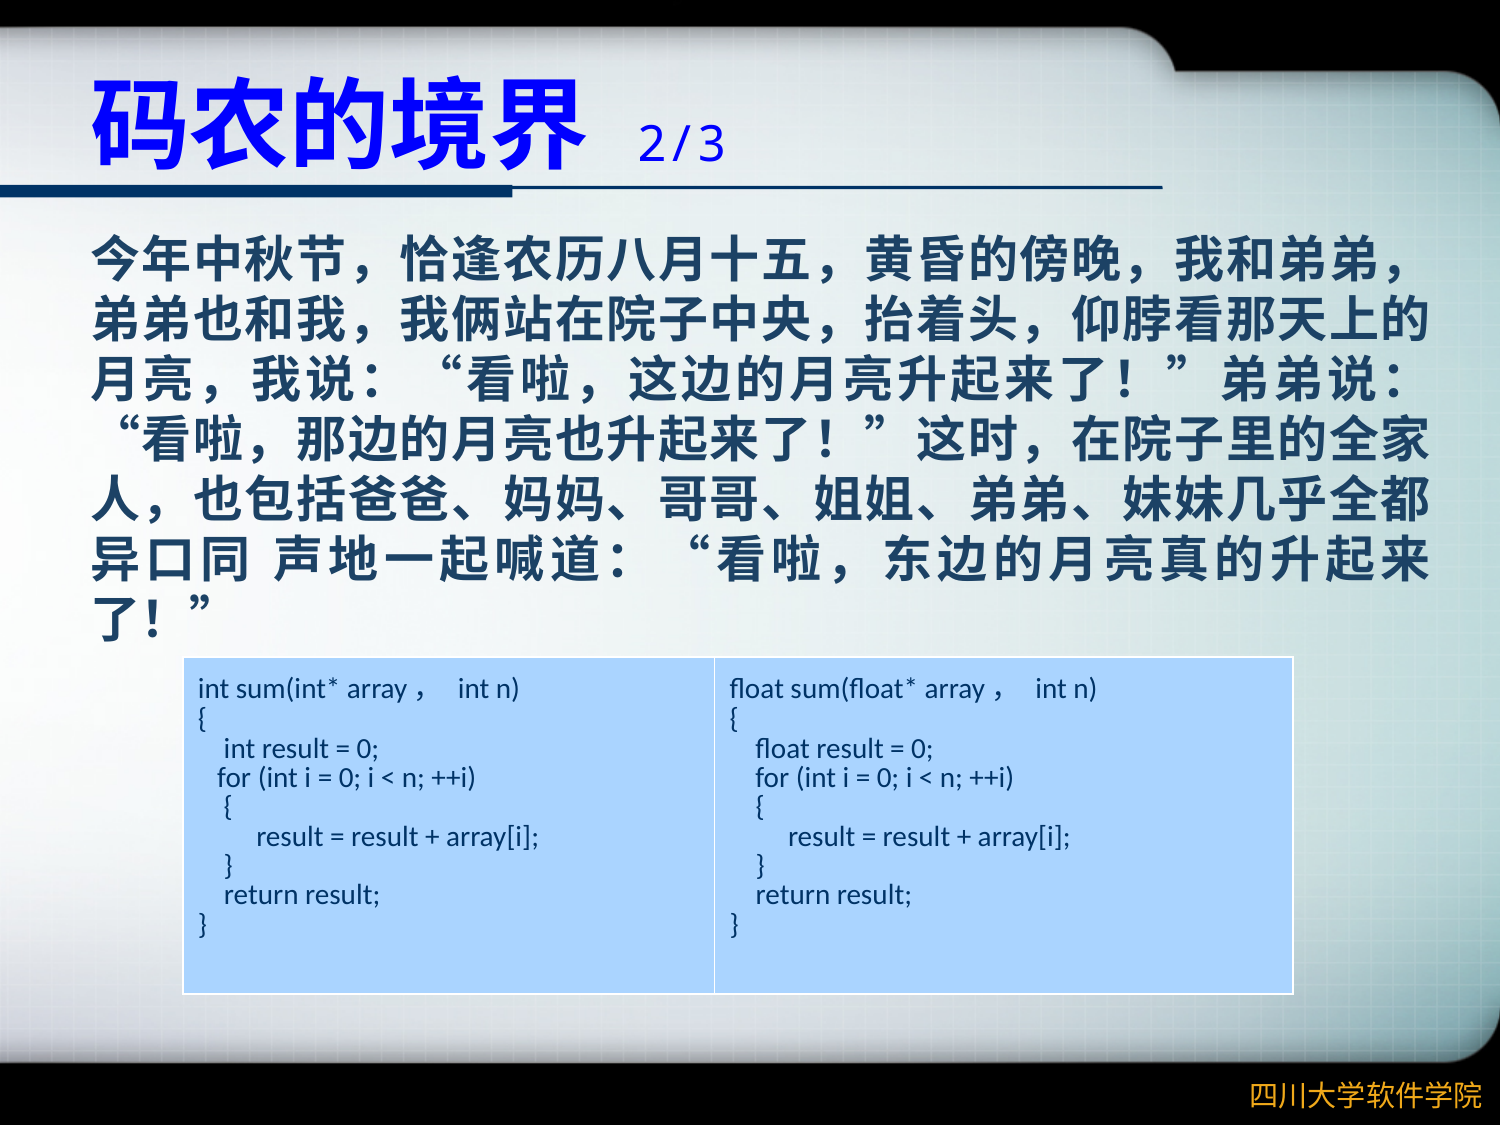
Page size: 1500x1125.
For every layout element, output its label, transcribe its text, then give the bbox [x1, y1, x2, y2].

title 码农的境界 2/3 [75, 62, 1447, 180]
table_header float sum(float* array， int n) { float result = 0; for (int i = 0; i < n; ++i) { result = result + array[i]; } return result; } [715, 658, 1292, 993]
picture [0, 0, 1500, 1125]
text_box 今年中秋节，恰逢农历八月十五，黄昏的傍晚，我和弟弟，弟弟也和我，我俩站在院子中央，抬着头，仰脖看那天上的月亮，我说：“看啦，这边的月亮升起来了！”弟弟说：“看啦，那边的月亮也升起来了！”这时，在院子里的全家人，也包括爸爸、妈妈、哥哥、姐姐、弟弟、妹妹几乎全都异口同 声地一起喊道：“看啦，东边的月亮真的升起来了！” [75, 219, 1447, 681]
table_header int sum(int* array， int n) { int result = 0; for (int i = 0; i < n; ++i) { result = result + array[i]; } return result; } [184, 658, 714, 993]
